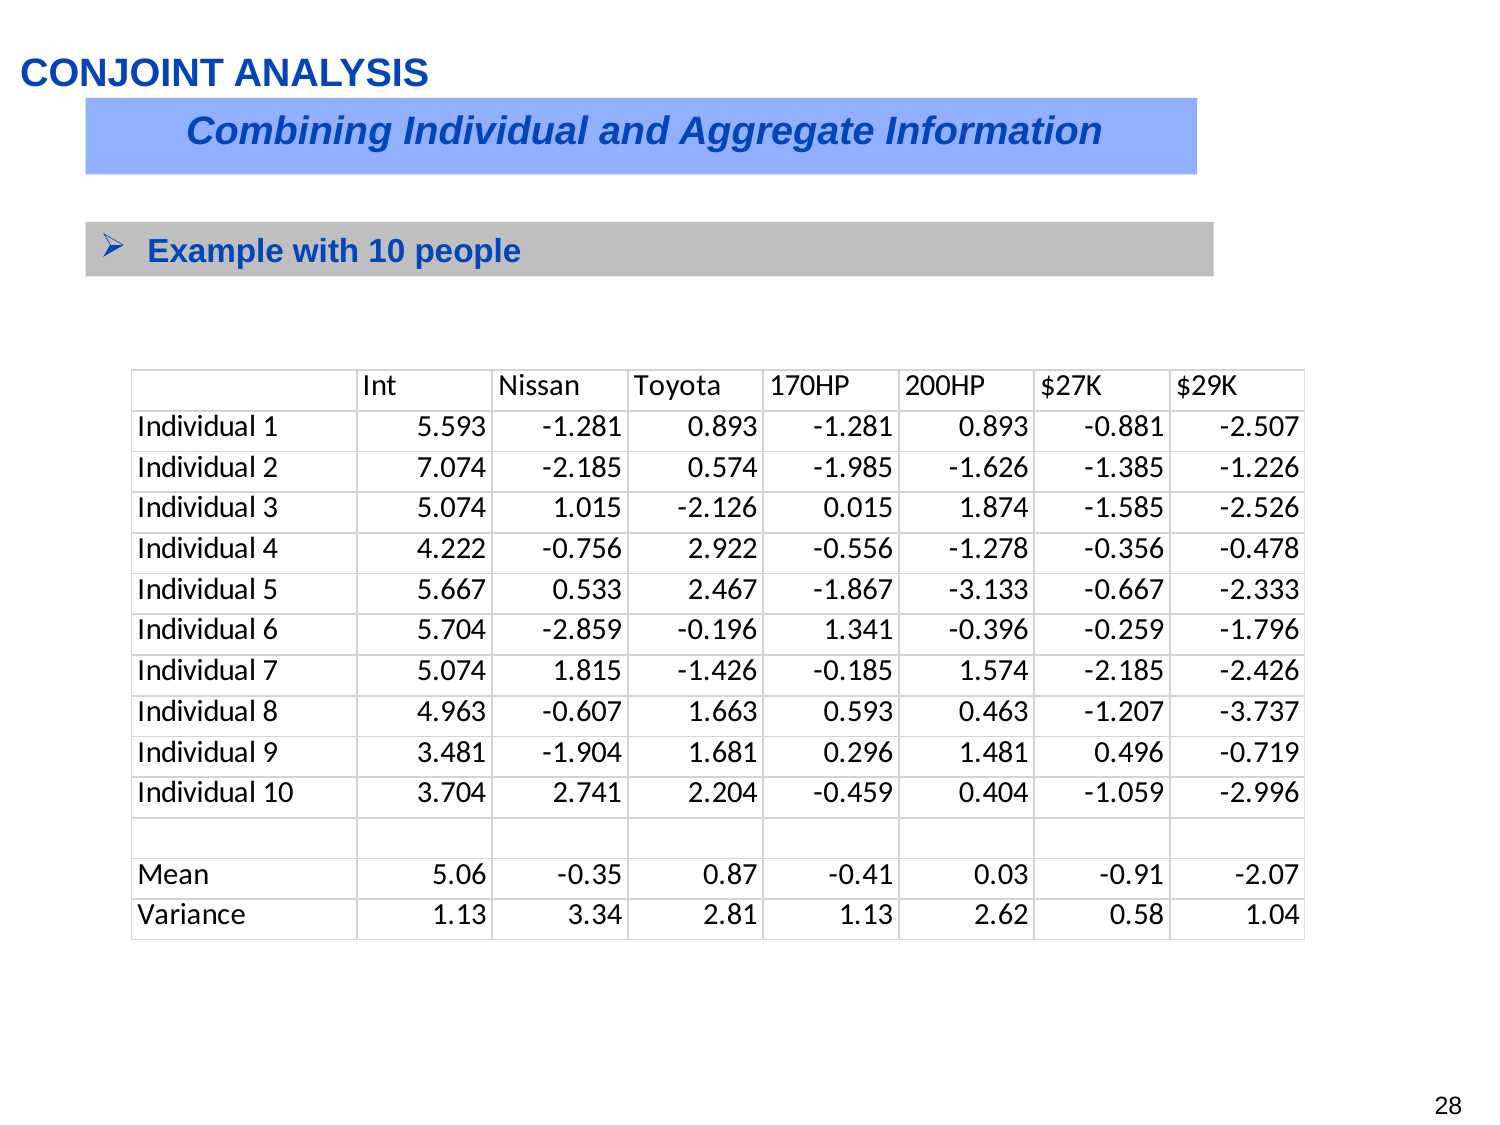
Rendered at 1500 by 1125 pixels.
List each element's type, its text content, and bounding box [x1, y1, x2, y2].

slide_number 27 [1149, 1089, 1463, 1121]
text_box Example with 10 people [85, 221, 1214, 277]
text_box Combining Individual and Aggregate Information [111, 104, 1179, 153]
title CONJOINT ANALYSIS [19, 46, 1463, 95]
text_box [85, 97, 1198, 175]
picture [130, 369, 1307, 942]
